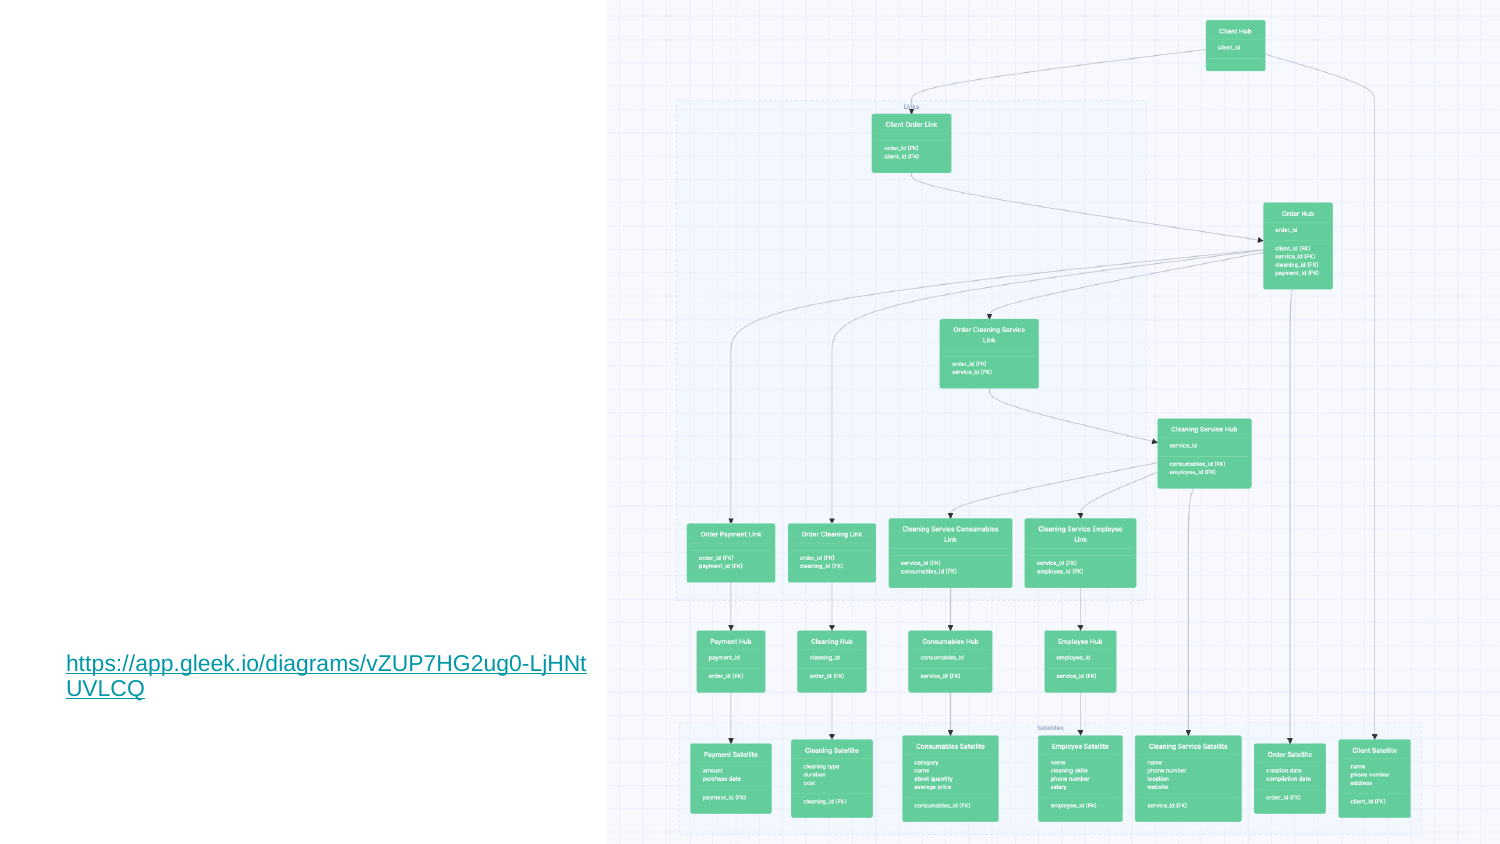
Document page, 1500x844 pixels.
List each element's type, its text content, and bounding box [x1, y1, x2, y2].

list https://app.gleek.io/diagrams/vZUP7HG2ug0-LjHNtUVLCQ [51, 52, 602, 750]
picture [607, 0, 1500, 844]
